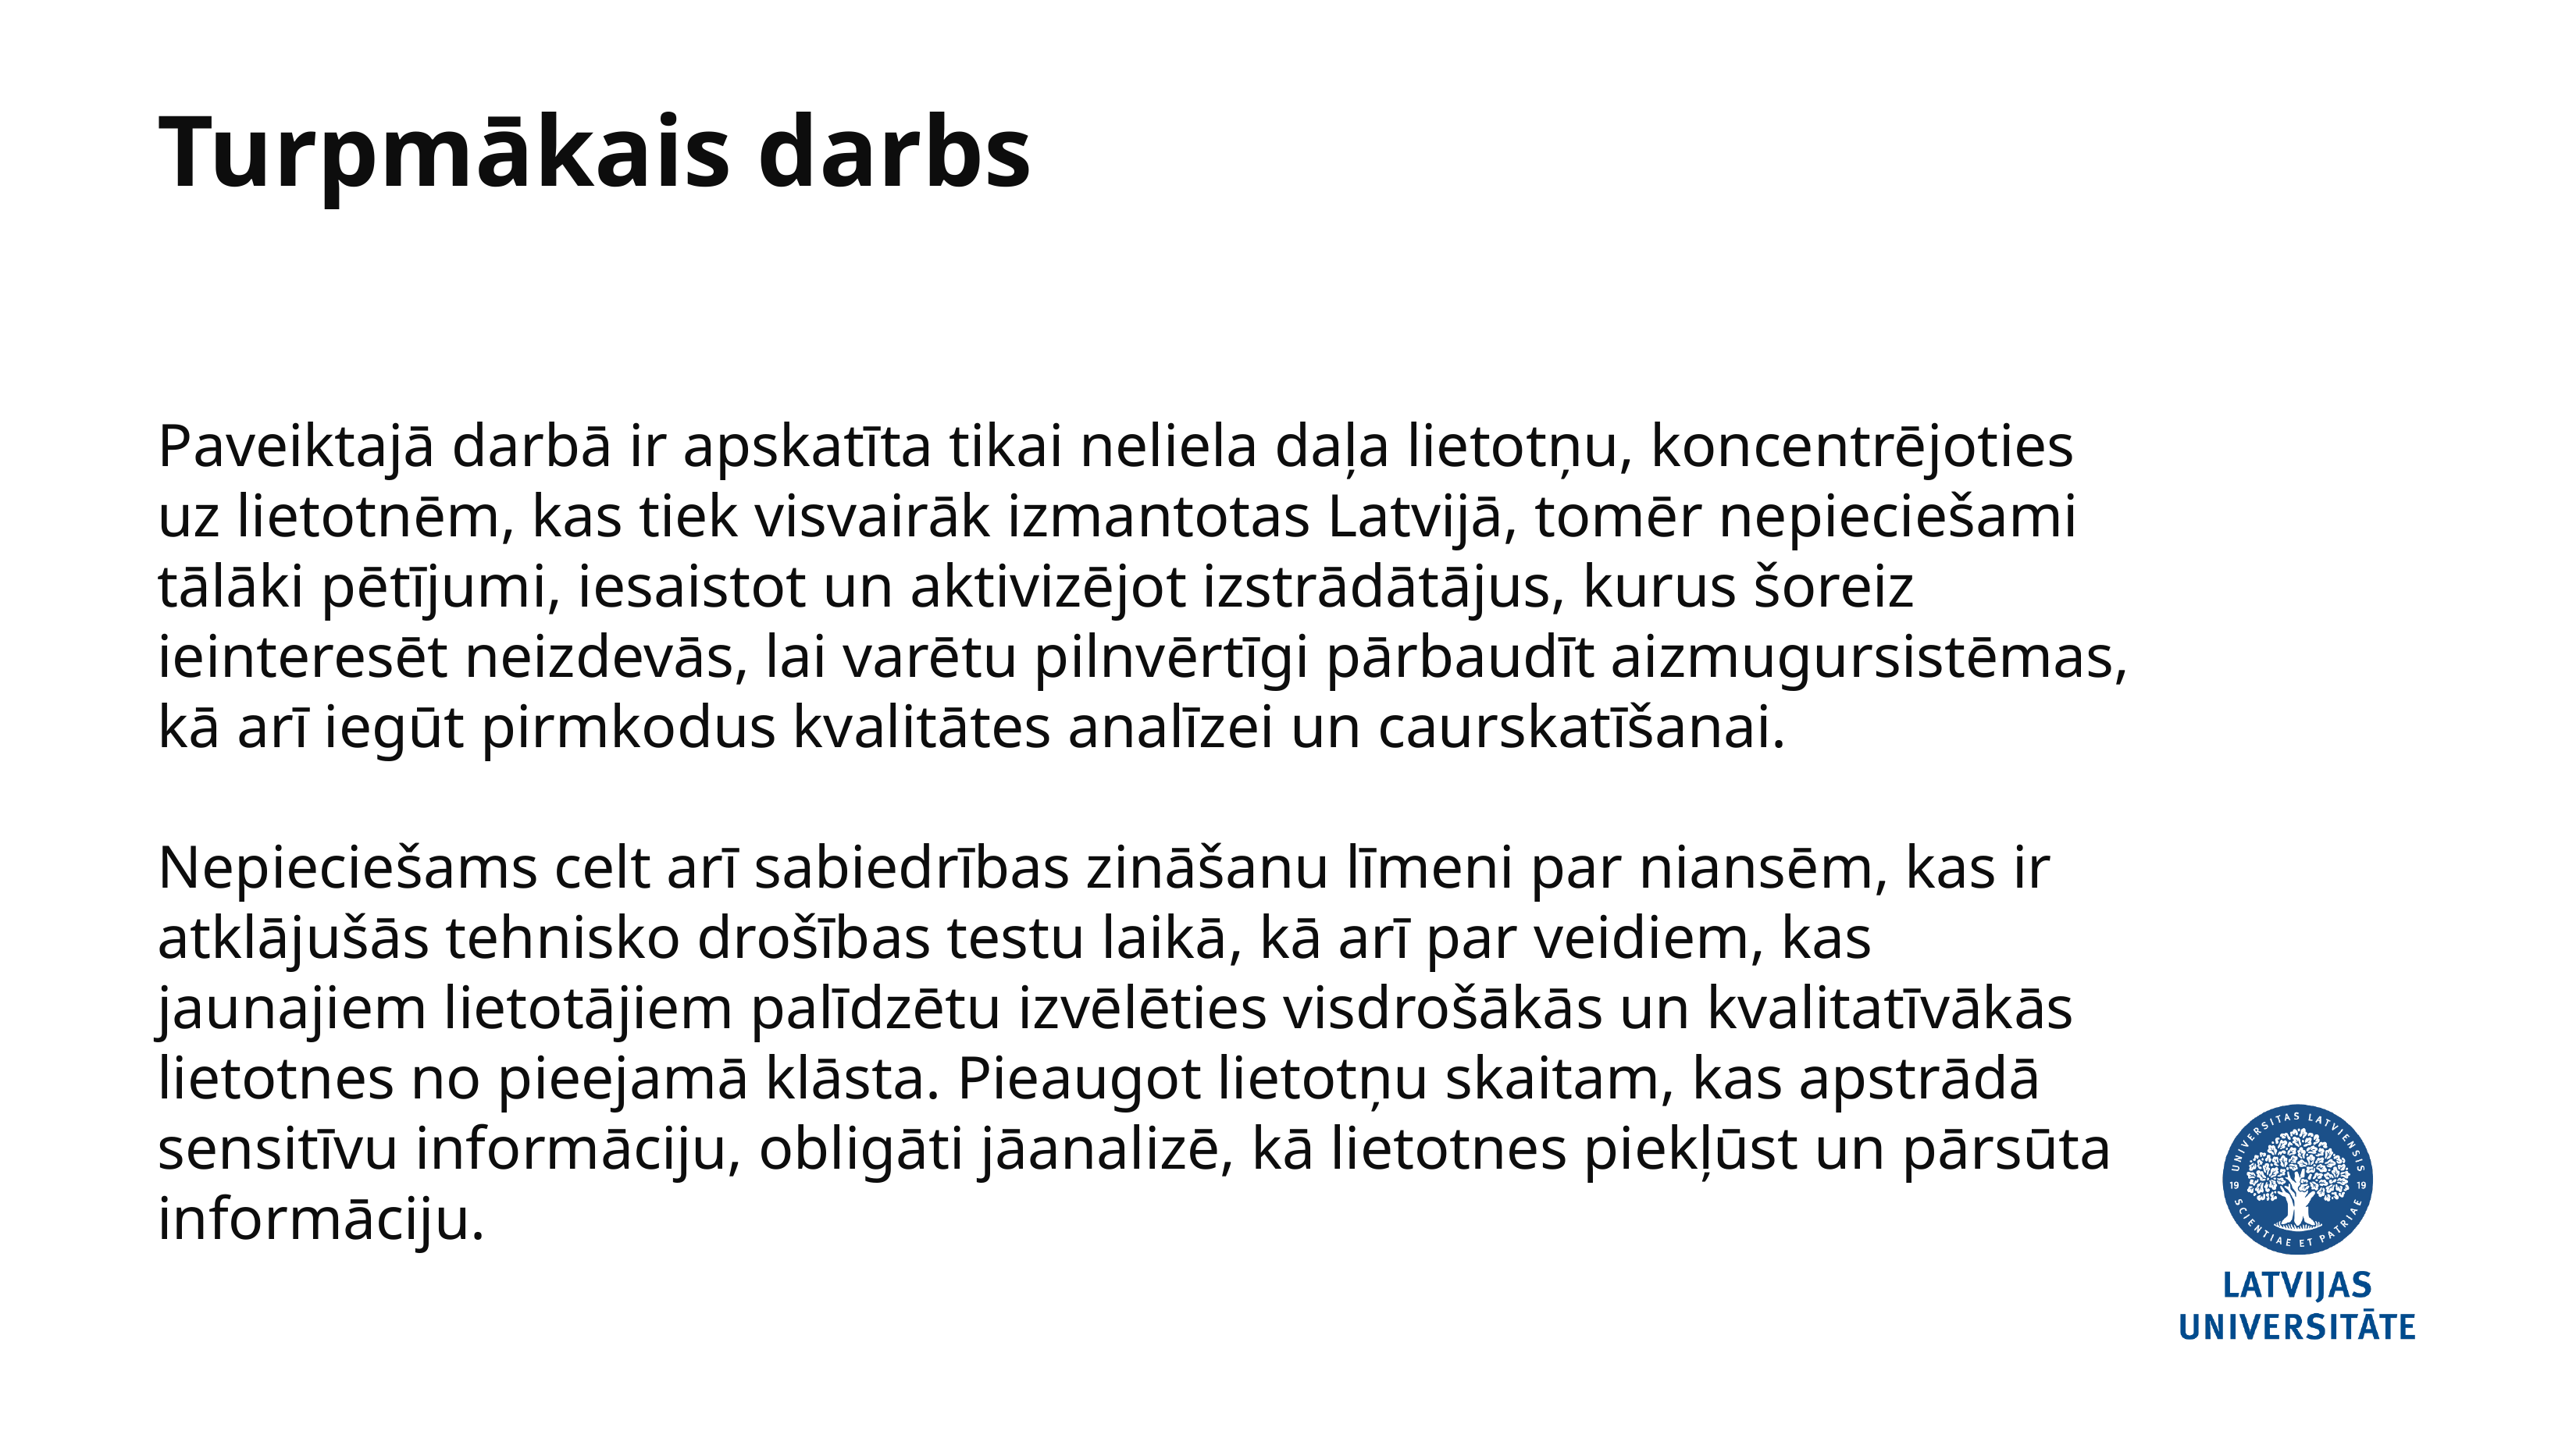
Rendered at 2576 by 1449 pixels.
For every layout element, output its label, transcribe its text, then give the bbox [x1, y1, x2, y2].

picture [2180, 1104, 2415, 1340]
list Paveiktajā darbā ir apskatīta tikai neliela daļa lietotņu, koncentrējoties uz lietotnēm, kas tiek visvairāk izmantotas Latvijā, tomēr nepieciešami tālāki pētījumi, iesaistot un aktivizējot izstrādātājus, kurus šoreiz ieinteresēt neizdevās, lai varētu pilnvērtīgi pārbaudīt aizmugursistēmas, kā arī iegūt pirmkodus kvalitātes analīzei un caurskatīšanai. Nepieciešams celt arī sabiedrības zināšanu līmeni par niansēm, kas ir atklājušās tehnisko drošības testu laikā, kā arī par veidiem, kas jaunajiem lietotājiem palīdzētu izvēlēties visdrošākās un kvalitatīvākās lietotnes no pieejamā klāsta. Pieaugot lietotņu skaitam, kas apstrādā sensitīvu informāciju, obligāti jāanalizē, kā lietotnes piekļūst un pārsūta informāciju. [145, 402, 2147, 1340]
list Turpmākais darbs [145, 109, 2147, 315]
